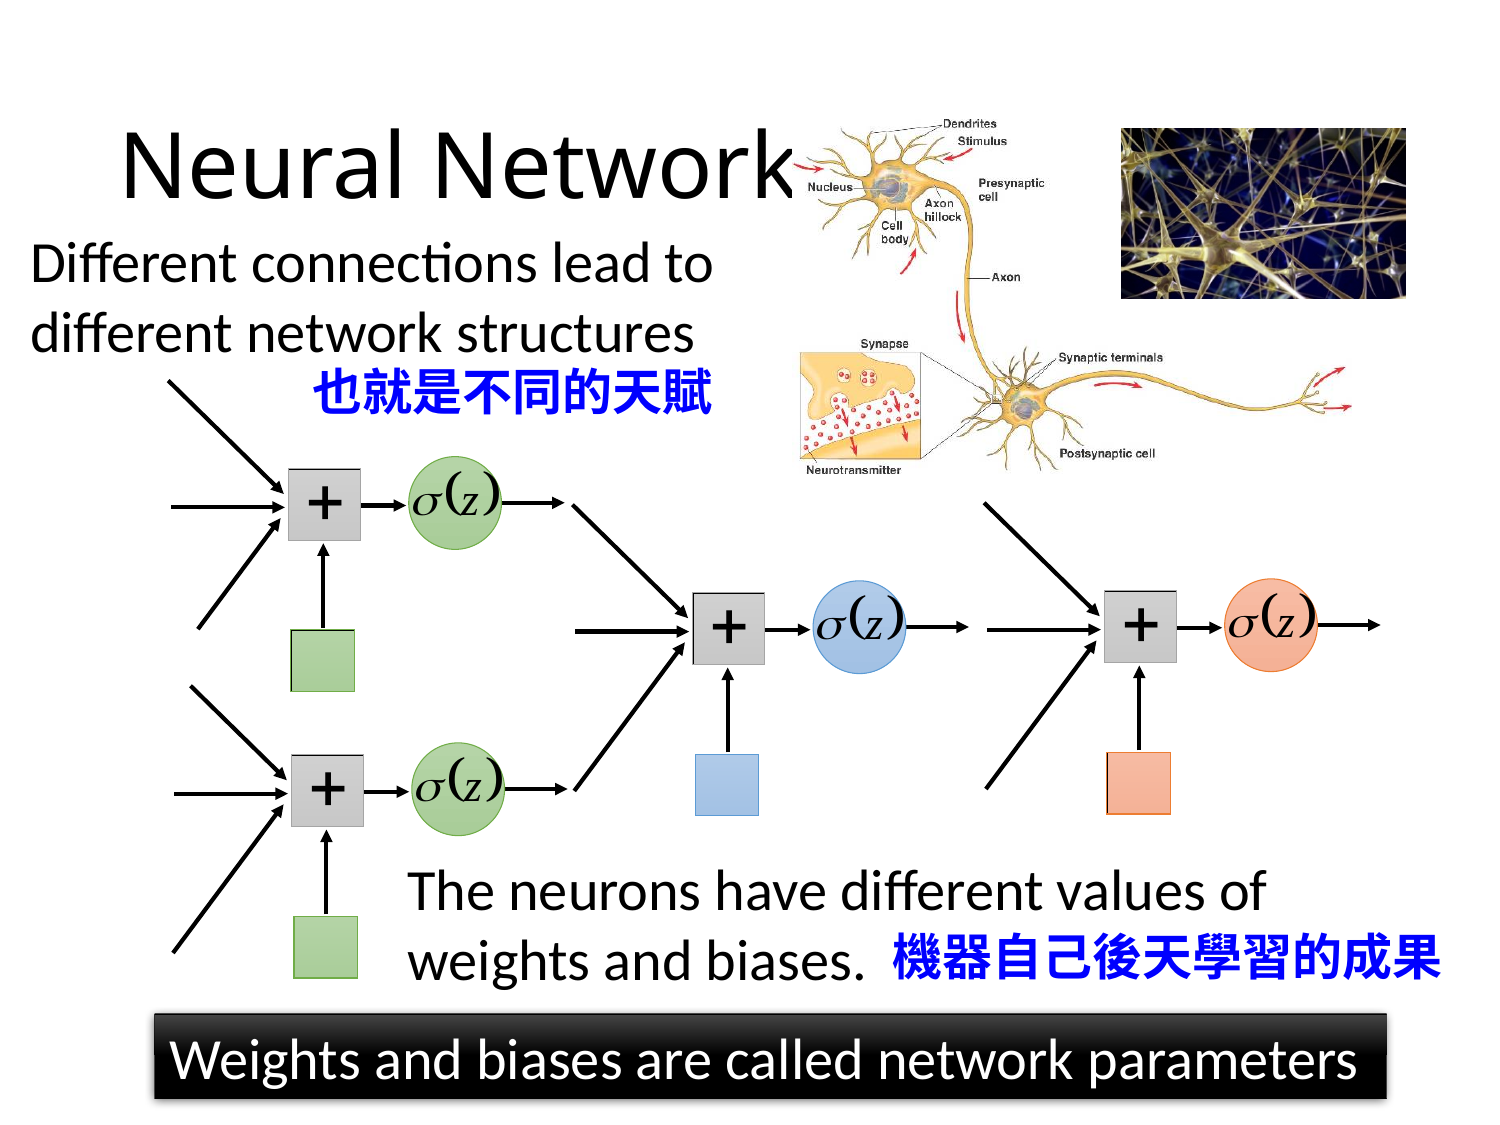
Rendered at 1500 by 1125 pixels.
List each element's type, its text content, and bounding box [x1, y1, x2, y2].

text_box 機器自己後天學習的成果 [878, 917, 1460, 993]
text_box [168, 380, 565, 692]
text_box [984, 502, 1381, 815]
text_box Different connections lead to different network structures [15, 216, 763, 372]
title Neural Network [103, 59, 1397, 278]
text_box 也就是不同的天賦 [297, 353, 777, 428]
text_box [572, 504, 969, 816]
text_box The neurons have different values of weights and biases. [392, 844, 1448, 1000]
picture [792, 119, 1352, 474]
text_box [172, 685, 568, 978]
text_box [1071, 128, 1448, 299]
